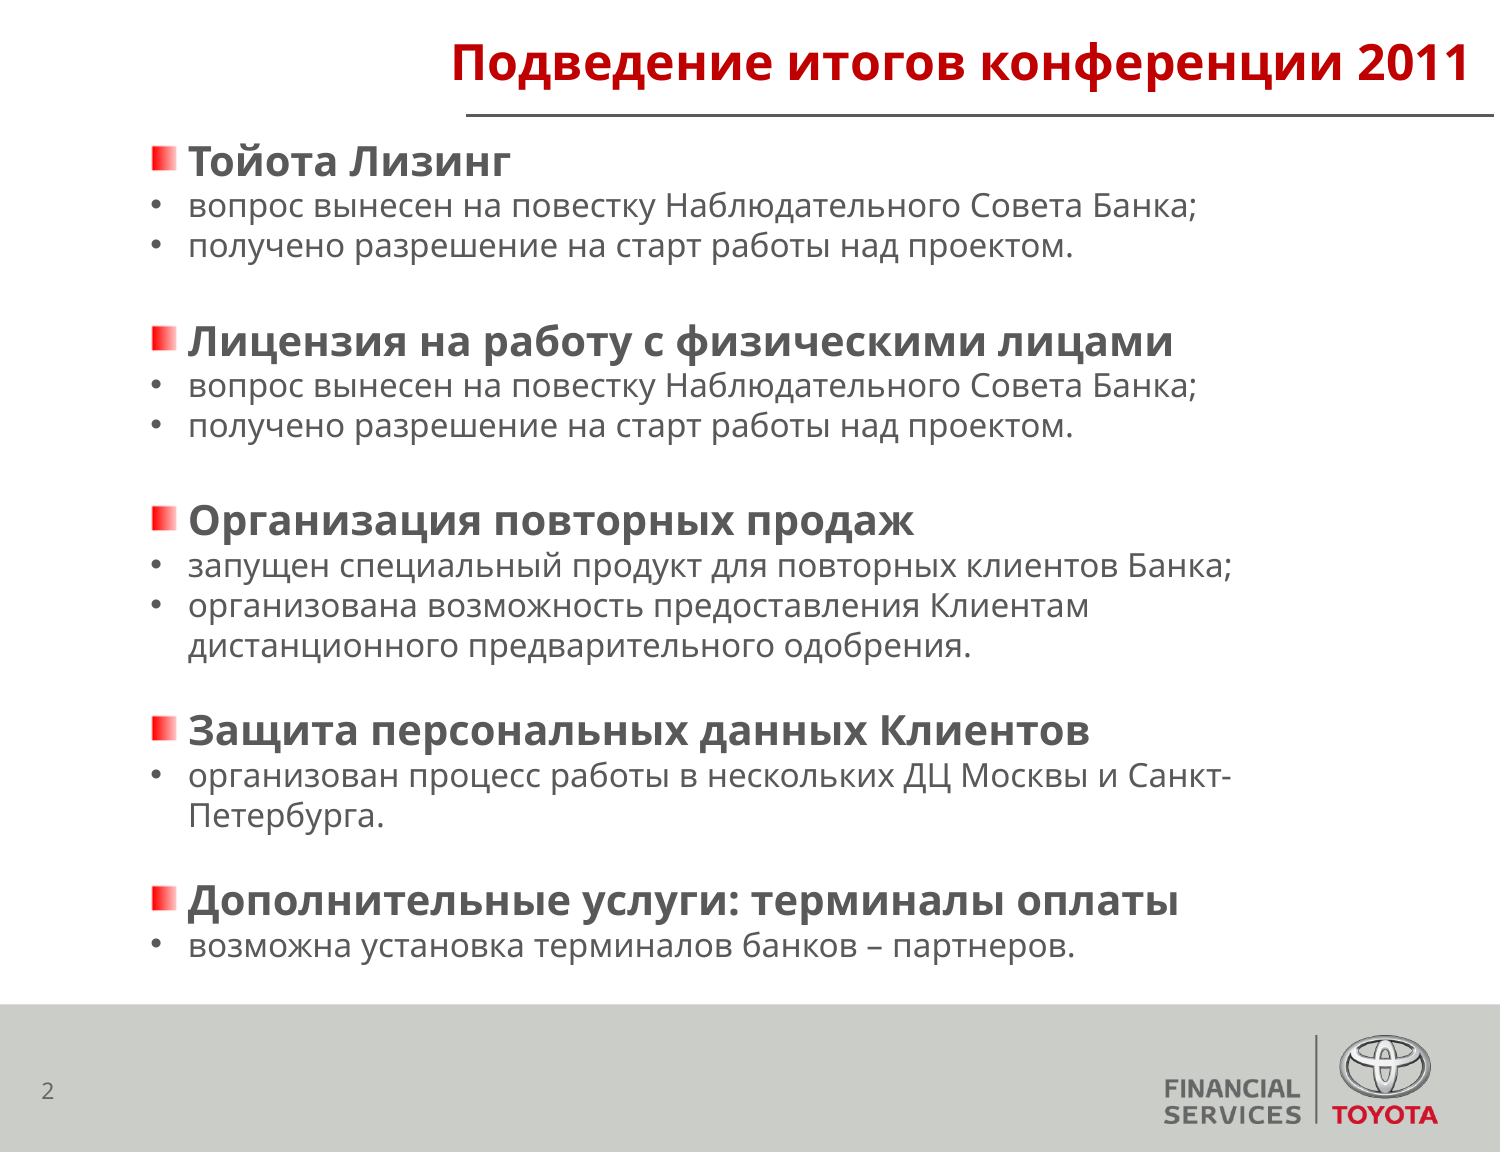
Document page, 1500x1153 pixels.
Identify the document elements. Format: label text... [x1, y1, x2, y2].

picture [150, 714, 180, 744]
picture [150, 144, 180, 174]
picture [150, 324, 180, 354]
slide_number 1 [40, 1048, 403, 1108]
picture [1164, 1035, 1438, 1124]
picture [150, 504, 180, 534]
text_box Подведение итогов конференции 2011 [0, 22, 1500, 116]
text_box Тойота Лизинг вопрос вынесен на повестку Наблюдательного Совета Банка; получено разрешение на старт работы над проектом. Лицензия на работу с физическими лицами вопрос вынесен на повестку Наблюдательного Совета Банка; получено разрешение на старт работы над проектом. Организация повторных продаж запущен специальный продукт для повторных клиентов Банка; организована возможность предоставления Клиентам дистанционного предварительного одобрения. Защита персональных данных Клиентов организован процесс работы в нескольких ДЦ Москвы и Санкт-Петербурга. Дополнительные услуги: терминалы оплаты возможна установка терминалов банков – партнеров. [135, 127, 1329, 971]
picture [150, 884, 180, 914]
